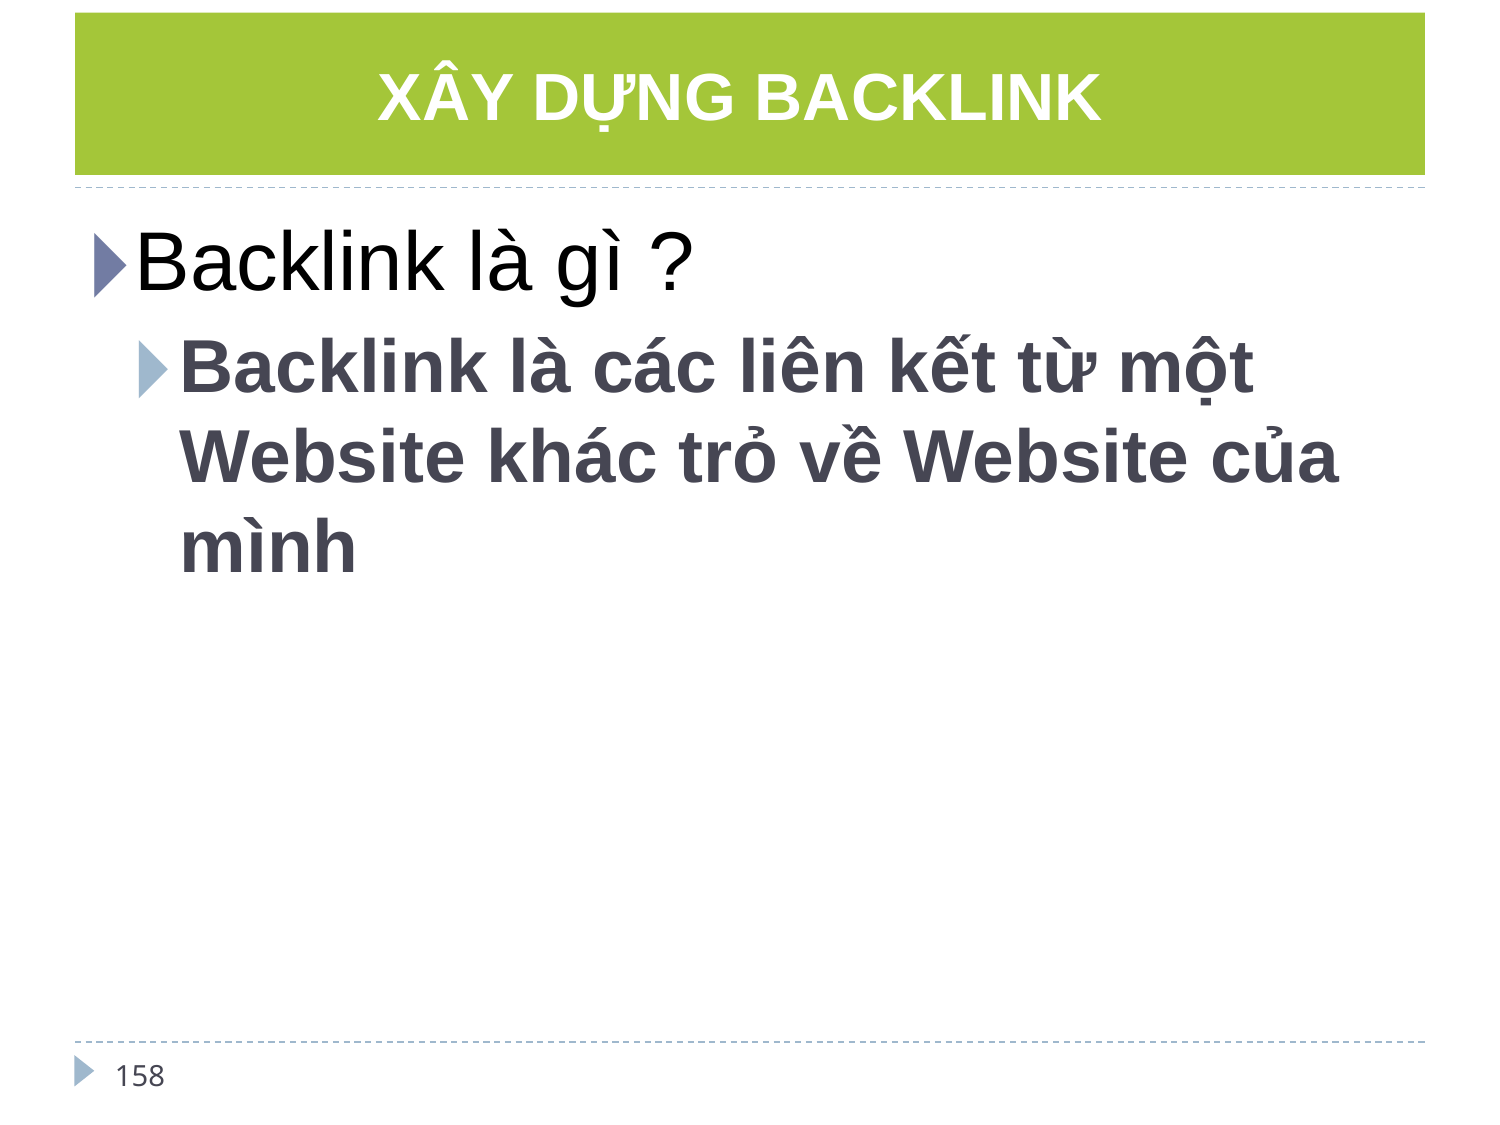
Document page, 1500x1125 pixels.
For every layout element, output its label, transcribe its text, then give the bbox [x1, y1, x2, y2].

slide_number 158 [99, 1050, 425, 1110]
list Backlink là gì ? Backlink là các liên kết từ một Website khác trỏ về Website của mình [75, 200, 1500, 1010]
title XÂY DỰNG BACKLINK [75, 12, 1425, 175]
